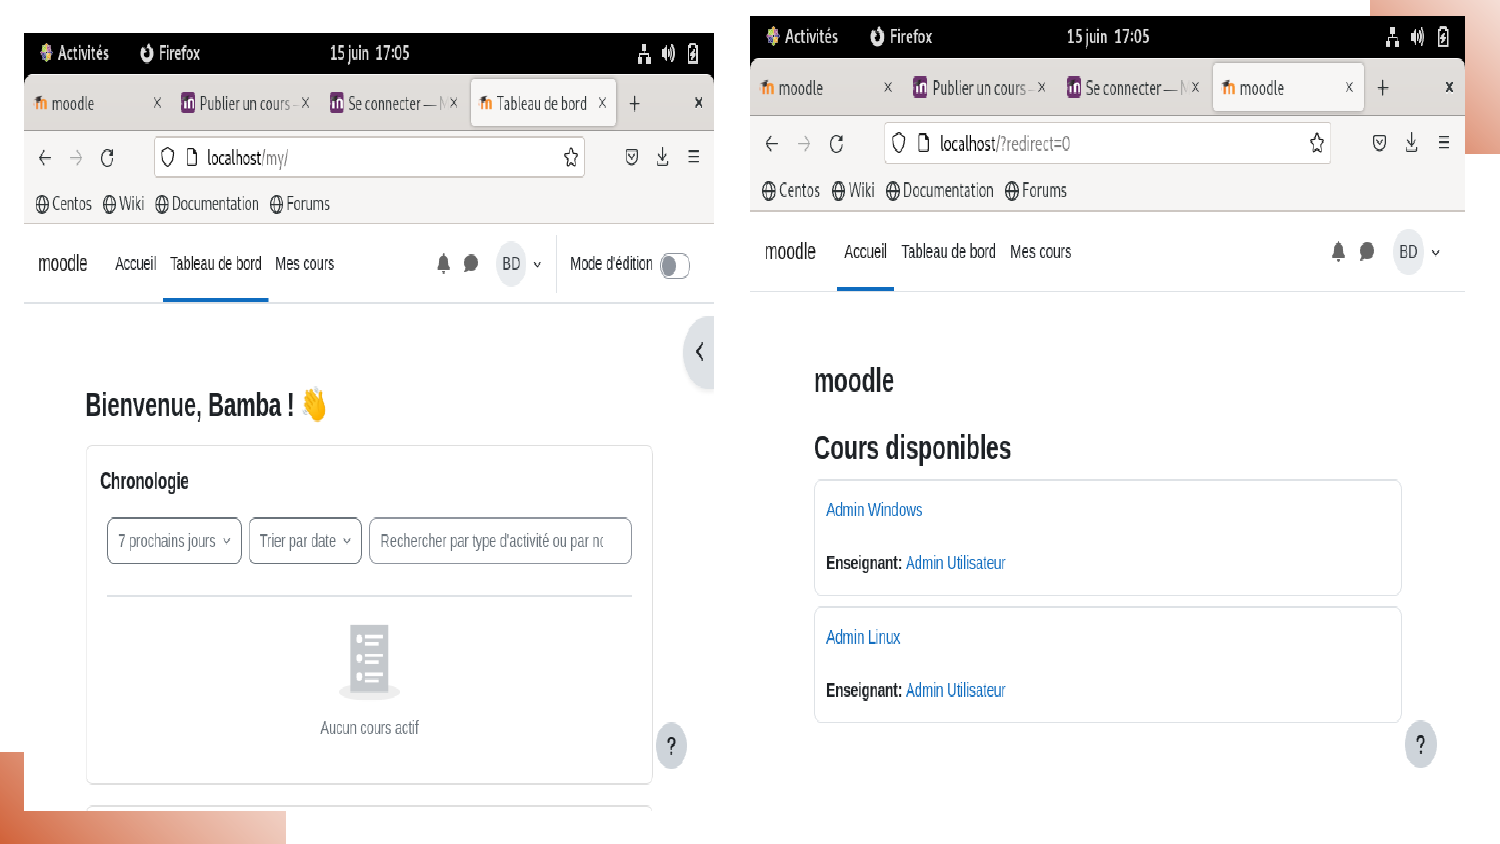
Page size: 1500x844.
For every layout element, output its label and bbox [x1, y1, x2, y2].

text_box [0, 752, 286, 844]
picture [749, 15, 1465, 811]
picture [24, 32, 715, 811]
text_box [1370, 0, 1500, 154]
